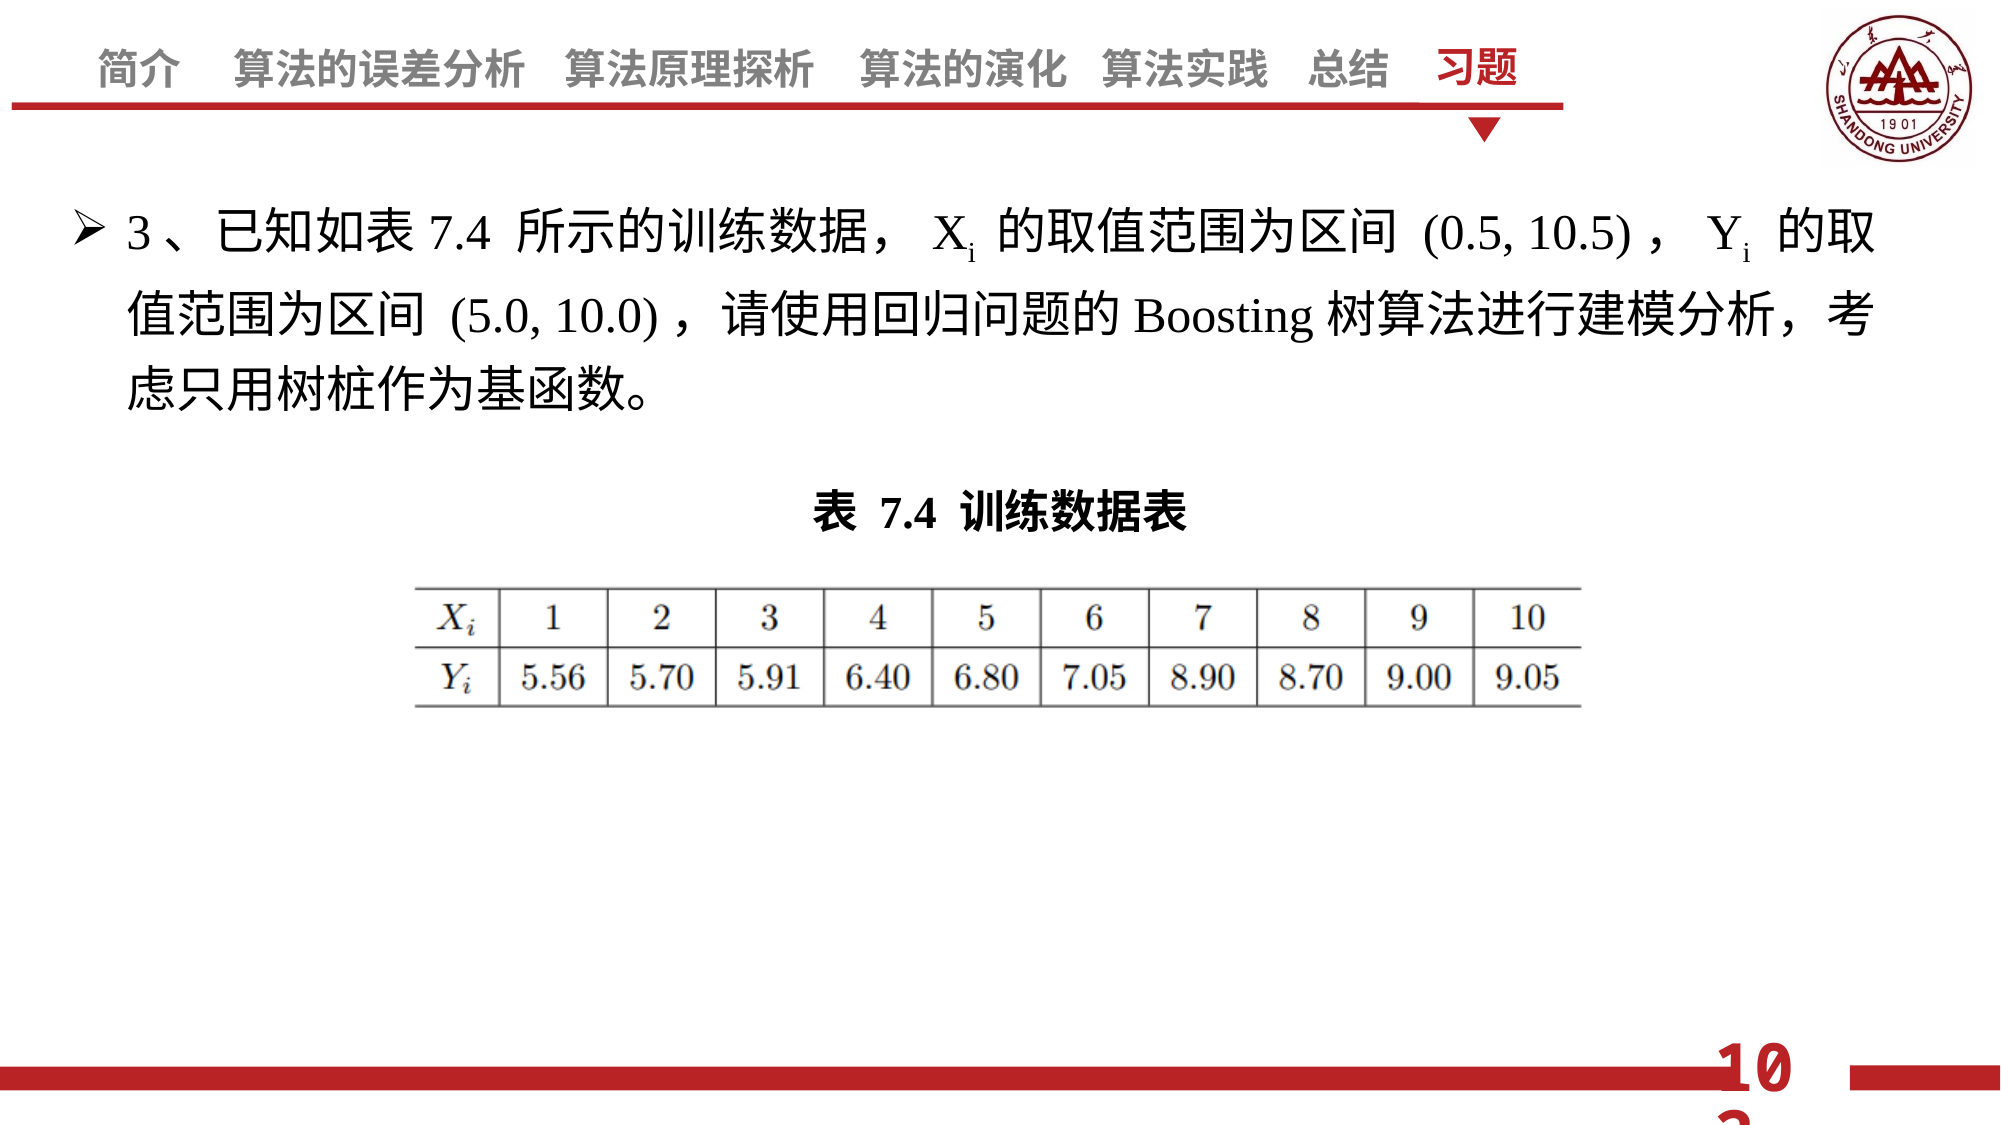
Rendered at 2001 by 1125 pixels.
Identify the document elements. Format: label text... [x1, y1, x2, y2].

text_box 3、已知如表7.4 所示的训练数据，Xi 的取值范围为区间 (0.5, 10.5)，Yi 的取值范围为区间 (5.0, 10.0)，请使用回归问题的Boosting树算法进行建模分析，考虑只用树桩作为基函数。 [55, 185, 1892, 426]
picture [1820, 9, 1977, 167]
picture [401, 562, 1599, 723]
text_box 表 7.4 训练数据表 [510, 475, 1490, 546]
